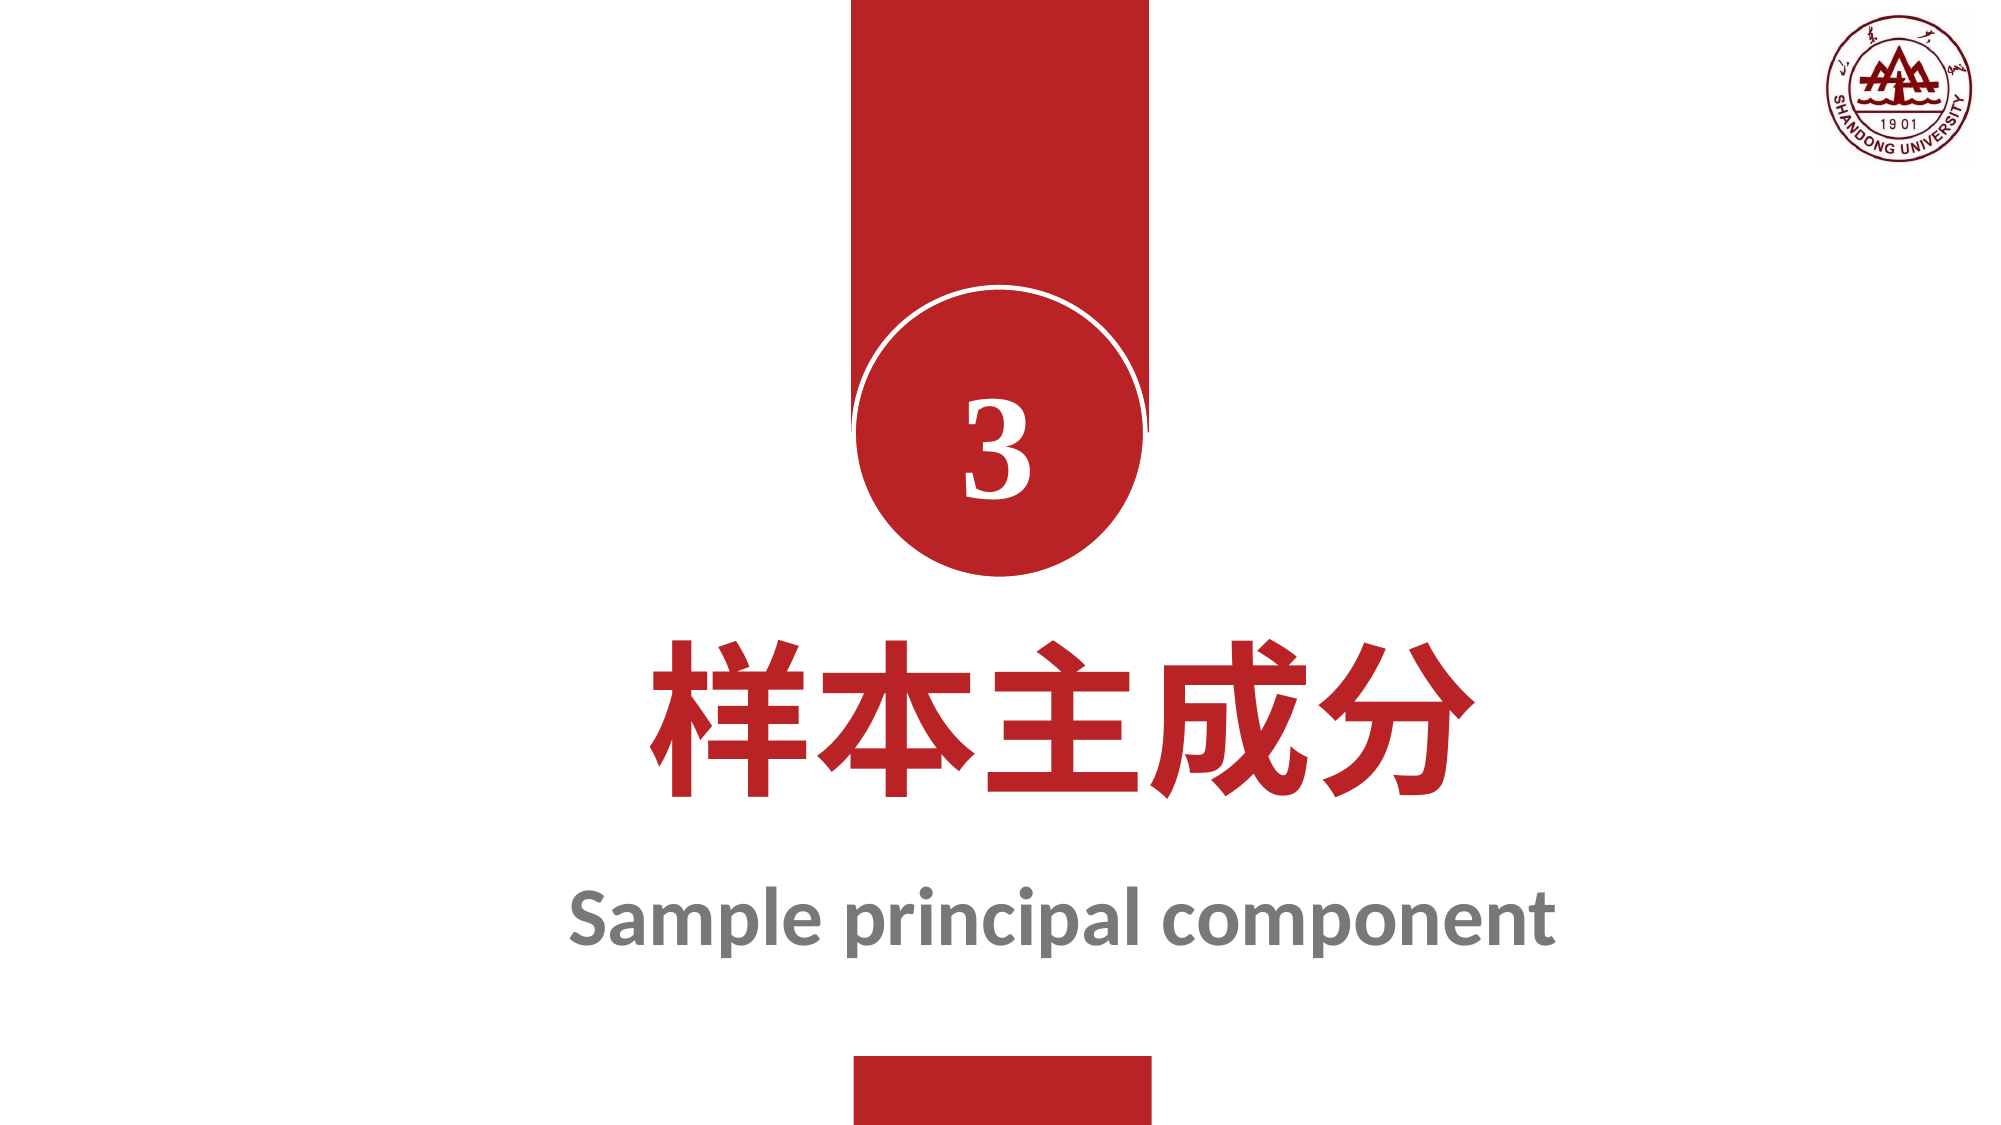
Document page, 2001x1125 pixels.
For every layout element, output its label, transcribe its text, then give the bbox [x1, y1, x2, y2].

text_box [851, 1054, 1154, 1125]
text_box 样本主成分 Sample principal component [520, 662, 1607, 970]
text_box [851, 347, 879, 520]
text_box [893, 536, 1106, 582]
text_box [884, 285, 1115, 340]
text_box [1117, 343, 1148, 523]
text_box [849, 0, 1151, 434]
text_box 3 [879, 340, 1117, 536]
picture [1820, 9, 1977, 167]
